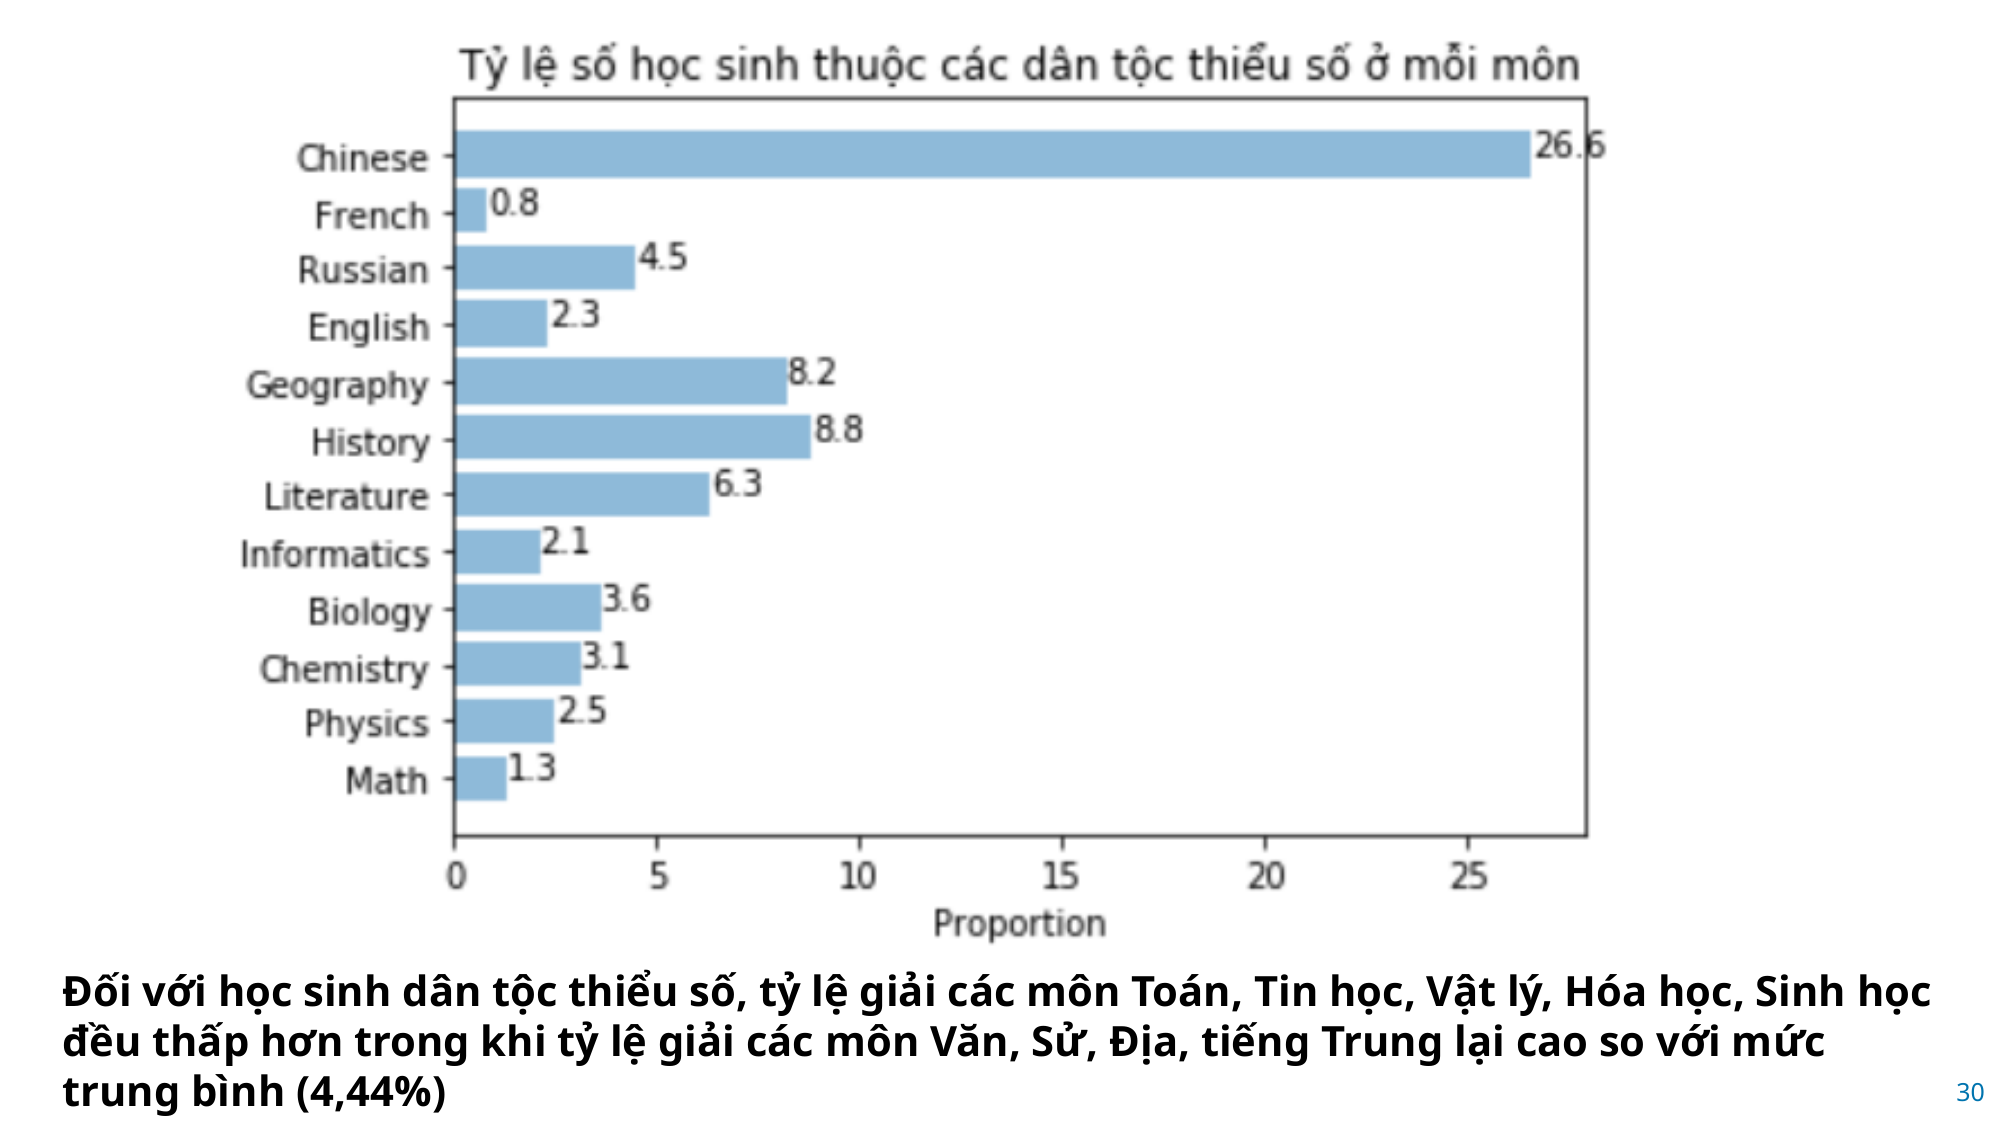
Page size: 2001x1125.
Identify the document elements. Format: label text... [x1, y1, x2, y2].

slide_number 30 [1914, 1063, 2000, 1124]
picture [218, 24, 1618, 958]
text_box Đối với học sinh dân tộc thiểu số, tỷ lệ giải các môn Toán, Tin học, Vật lý, Hóa học, Sinh học đều thấp hơn trong khi tỷ lệ giải các môn Văn, Sử, Địa, tiếng Trung lại cao so với mức trung bình (4,44%) [47, 957, 1957, 1122]
